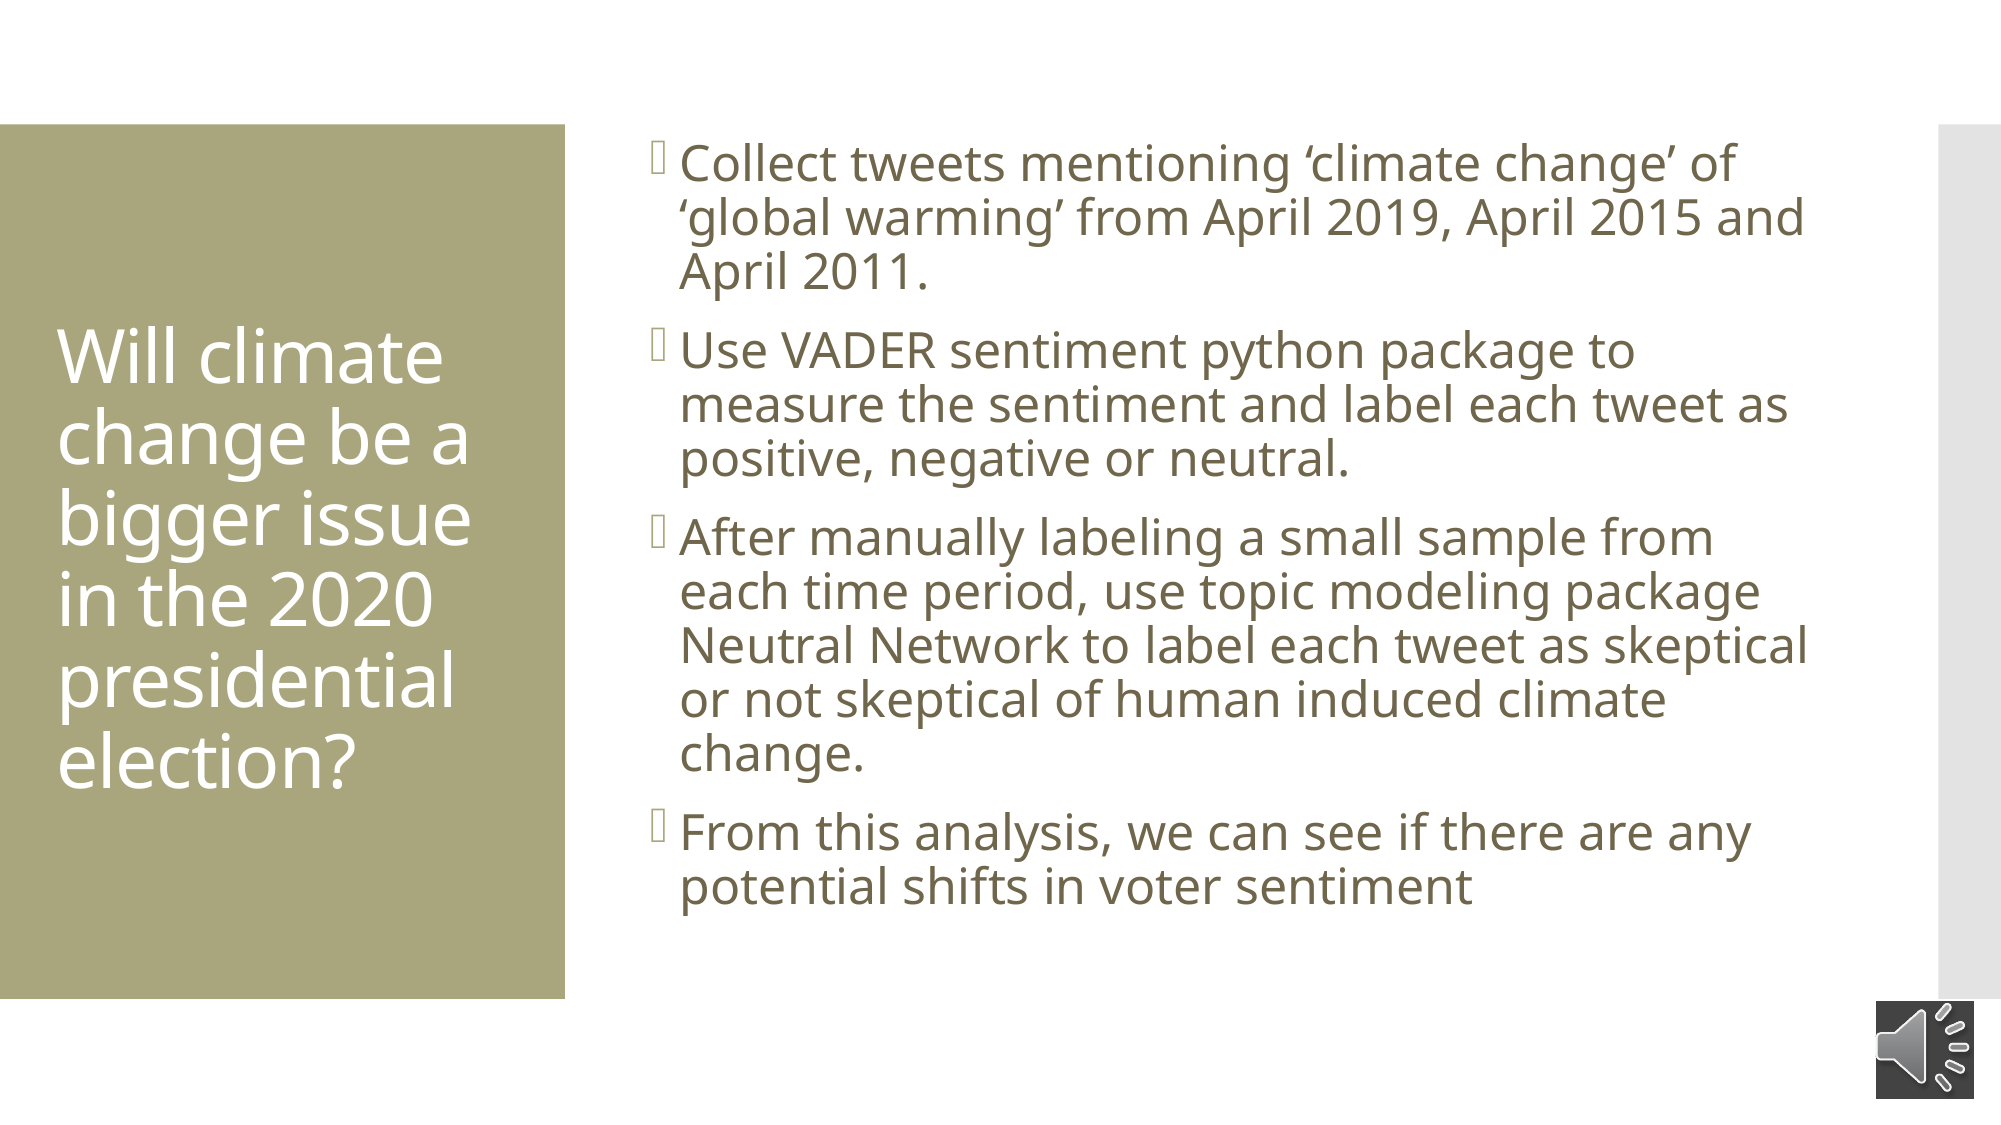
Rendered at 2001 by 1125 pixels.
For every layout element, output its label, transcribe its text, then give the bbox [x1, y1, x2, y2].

title Will climate change be a bigger issue in the 2020 presidential election? [41, 184, 525, 940]
picture [1874, 999, 1976, 1101]
list Collect tweets mentioning ‘climate change’ of ‘global warming’ from April 2019, April 2015 and April 2011. Use VADER sentiment python package to measure the sentiment and label each tweet as positive, negative or neutral. After manually labeling a small sample from each time period, use topic modeling package Neutral Network to label each tweet as skeptical or not skeptical of human induced climate change. From this analysis, we can see if there are any potential shifts in voter sentiment [634, 141, 1835, 982]
